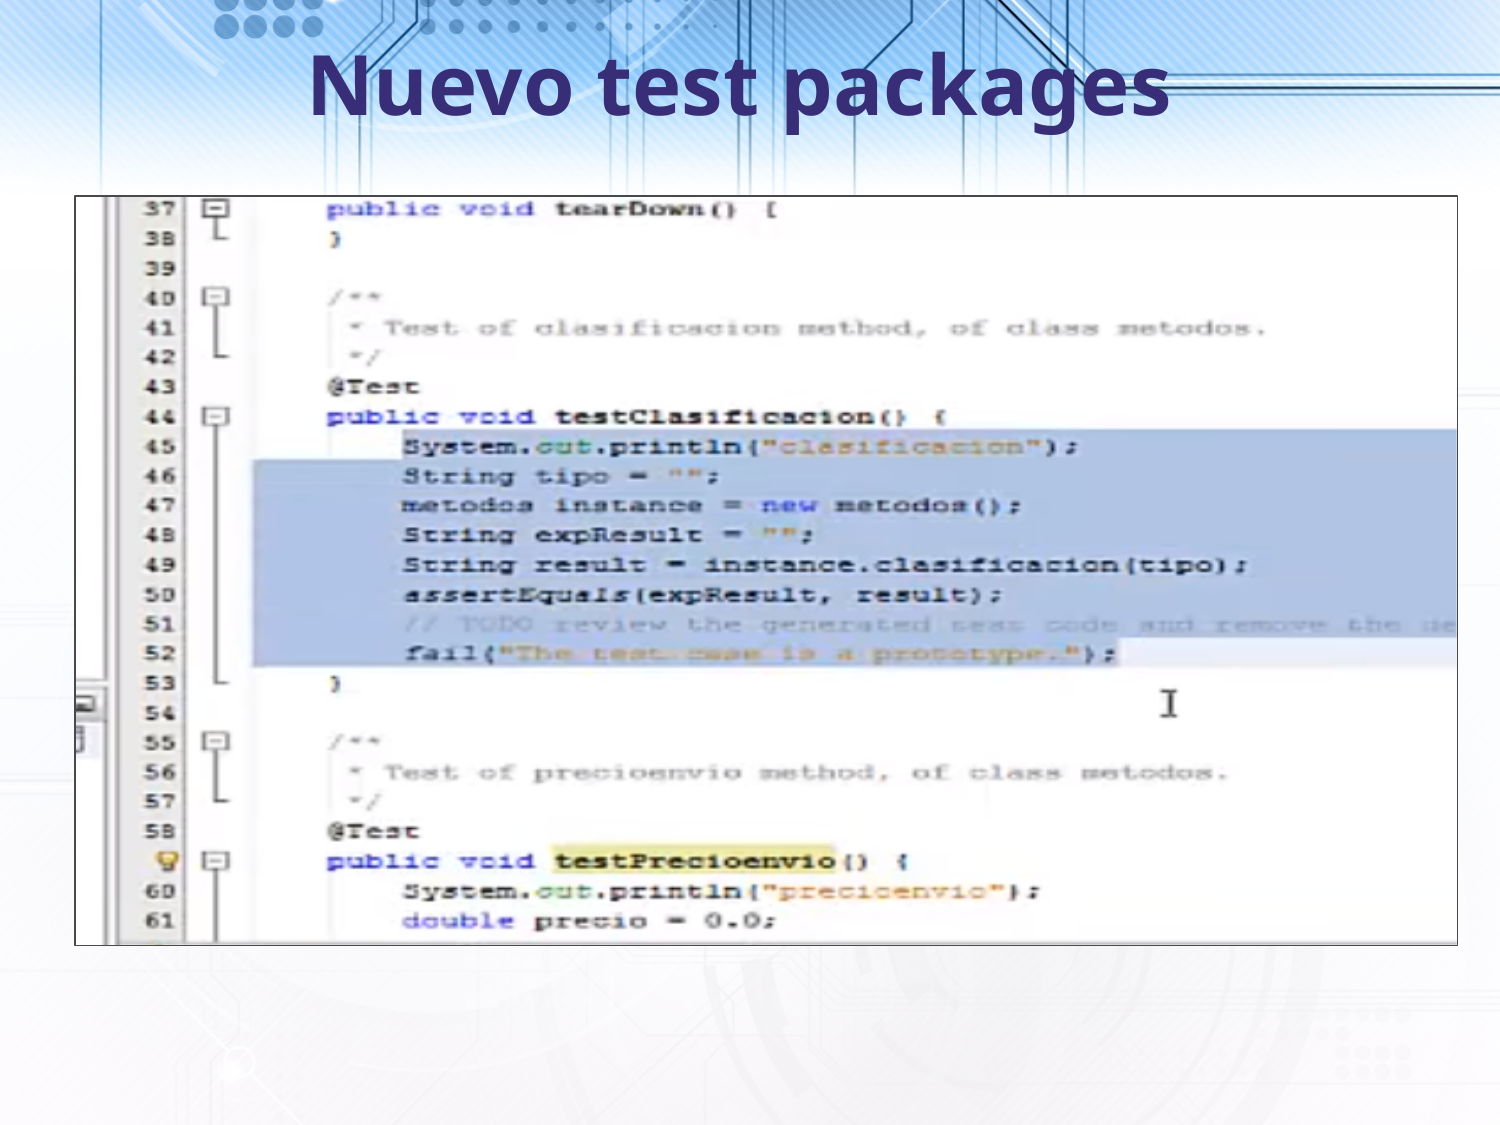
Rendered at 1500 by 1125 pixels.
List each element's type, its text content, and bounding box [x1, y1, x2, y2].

picture [0, 0, 1500, 222]
picture [75, 196, 1457, 945]
text_box Nuevo test packages [19, 25, 1481, 140]
